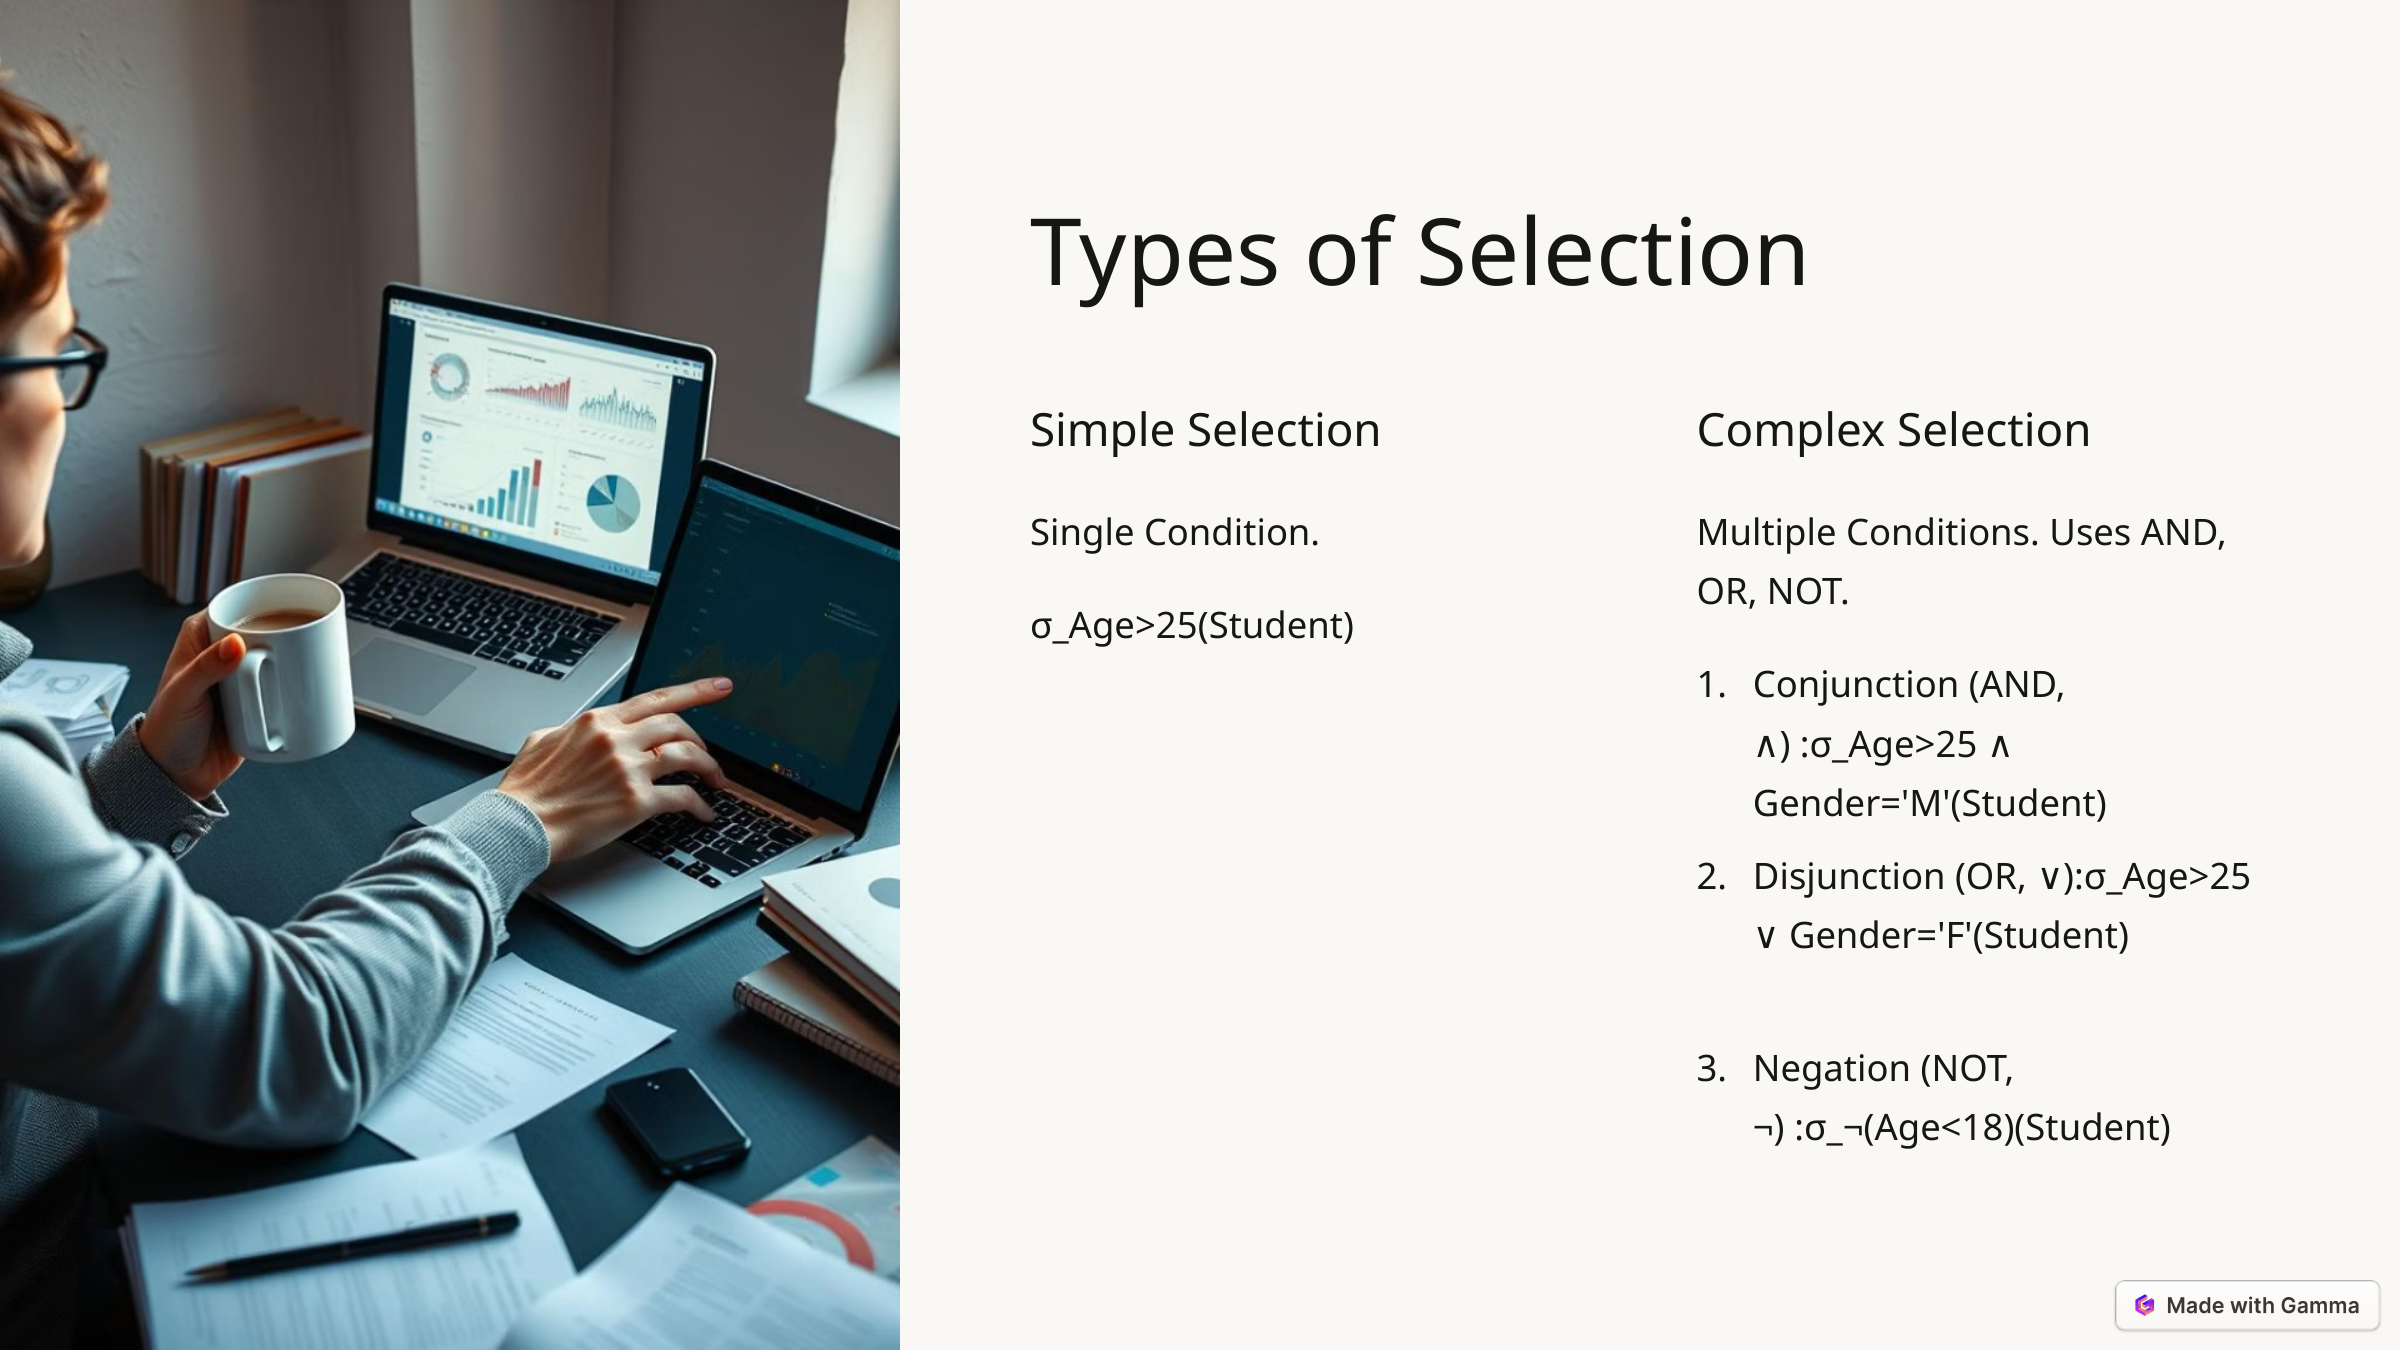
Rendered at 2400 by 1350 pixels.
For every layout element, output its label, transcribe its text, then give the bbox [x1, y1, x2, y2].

text_box Complex Selection [1696, 398, 2162, 457]
picture [0, 0, 900, 1350]
text_box Single Condition. [1030, 493, 1605, 553]
text_box Simple Selection [1030, 398, 1496, 457]
text_box Negation (NOT, ¬) :σ_¬(Age<18)(Student) [1696, 1029, 2271, 1149]
text_box Multiple Conditions. Uses AND, OR, NOT. [1696, 493, 2271, 613]
text_box Disjunction (OR, ∨):σ_Age>25 ∨ Gender='F'(Student) [1696, 837, 2271, 1016]
text_box σ_Age>25(Student) [1030, 586, 1605, 646]
text_box Conjunction (AND, ∧) :σ_Age>25 ∧ Gender='M'(Student) [1696, 645, 2271, 825]
text_box Types of Selection [1030, 188, 1961, 306]
picture [2106, 1271, 2389, 1339]
